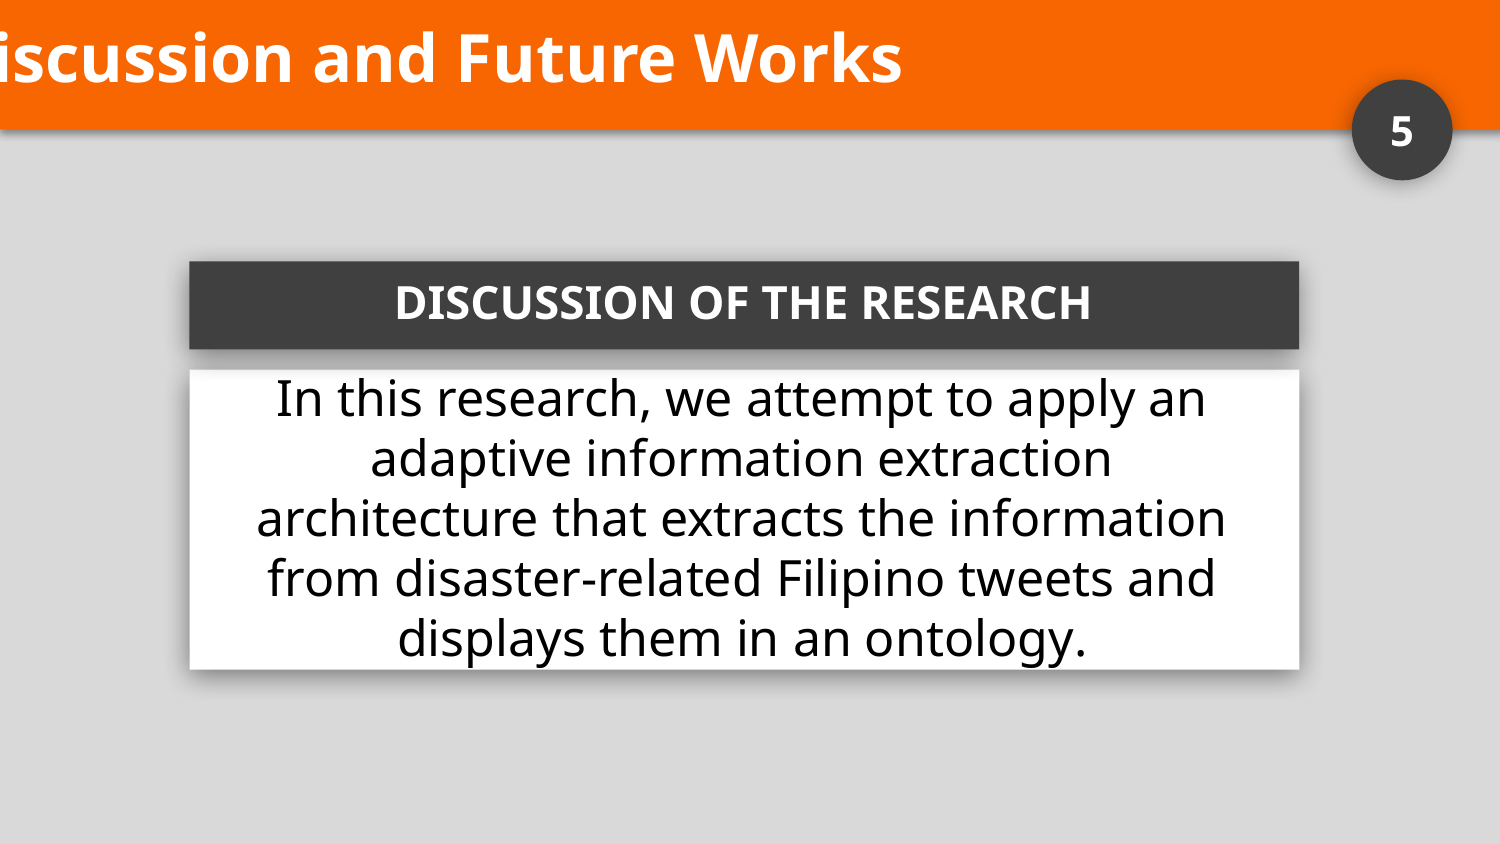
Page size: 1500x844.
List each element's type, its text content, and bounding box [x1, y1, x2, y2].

text_box 5 [1349, 77, 1455, 183]
text_box [0, 0, 1500, 131]
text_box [189, 369, 1300, 670]
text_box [189, 261, 1300, 350]
text_box Discussion and Future Works [0, 23, 920, 103]
